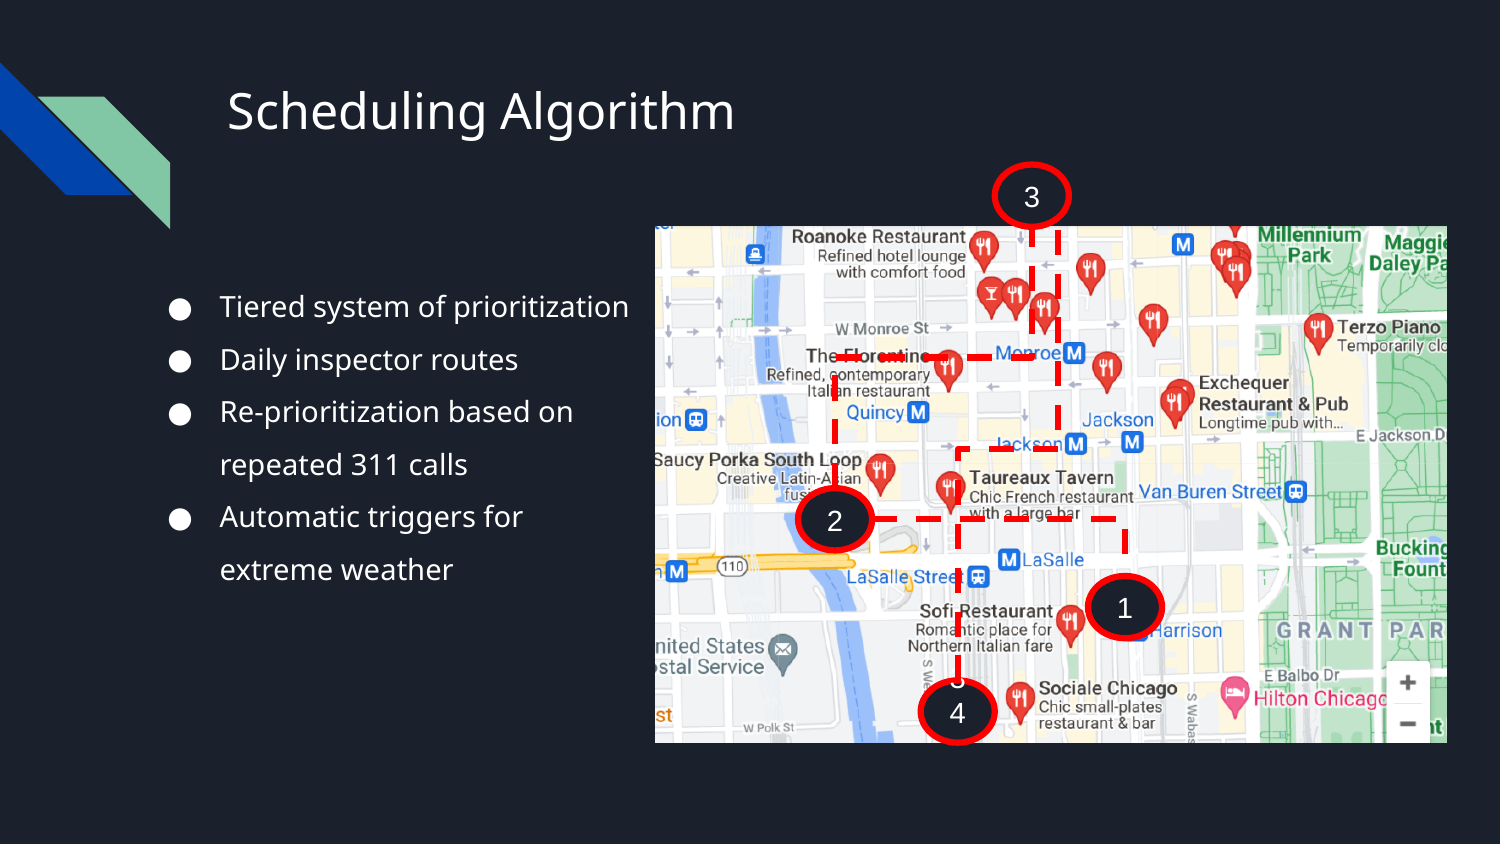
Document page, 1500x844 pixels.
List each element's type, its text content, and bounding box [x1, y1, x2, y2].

title Scheduling Algorithm [212, 64, 1368, 215]
text_box Tiered system of prioritization Daily inspector routes Re-prioritization based on repeated 311 calls Automatic triggers for extreme weather [129, 256, 649, 601]
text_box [802, 258, 1065, 397]
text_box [776, 398, 1240, 500]
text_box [871, 518, 1126, 577]
text_box 3 [994, 164, 1069, 225]
picture [654, 226, 1447, 743]
